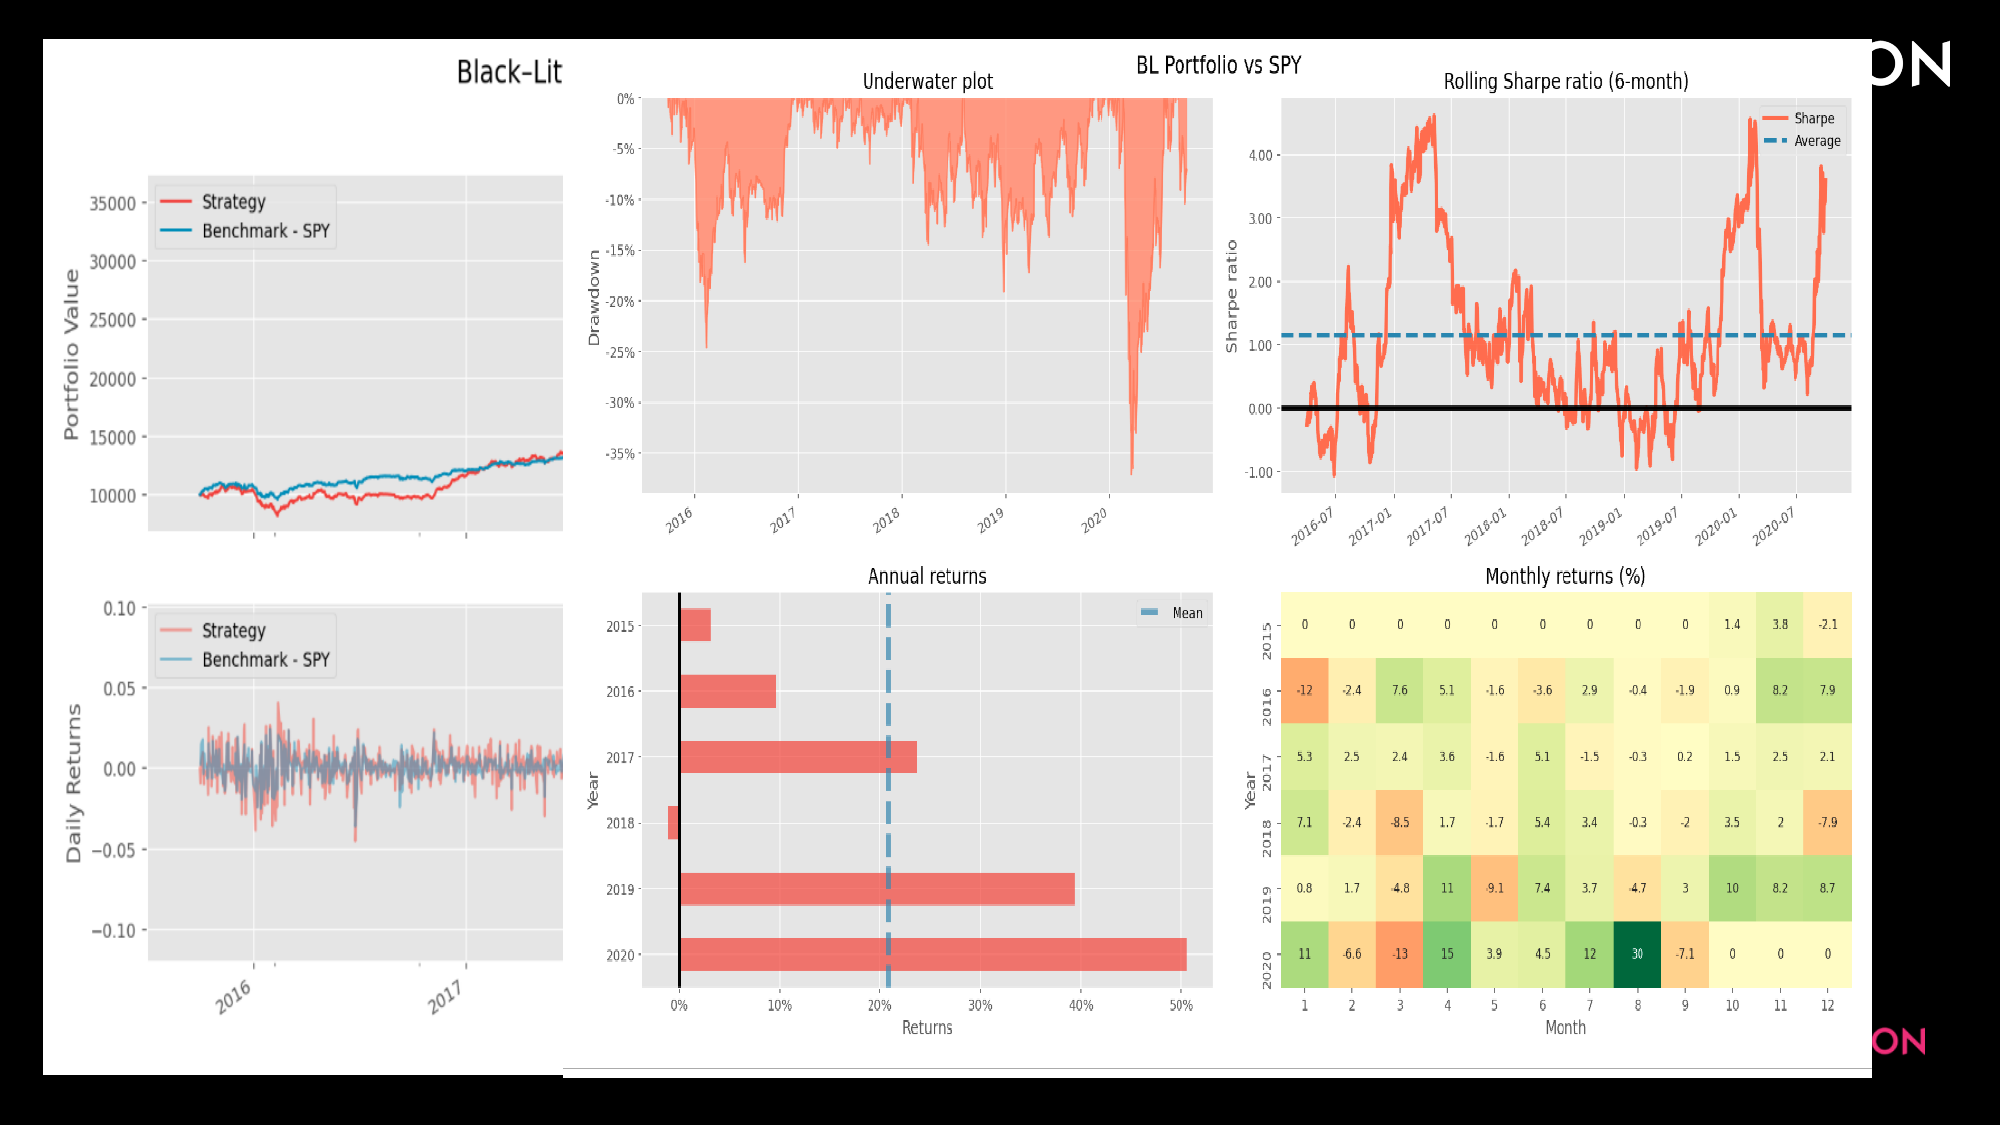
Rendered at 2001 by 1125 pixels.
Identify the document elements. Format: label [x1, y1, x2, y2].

picture [42, 39, 1950, 1078]
